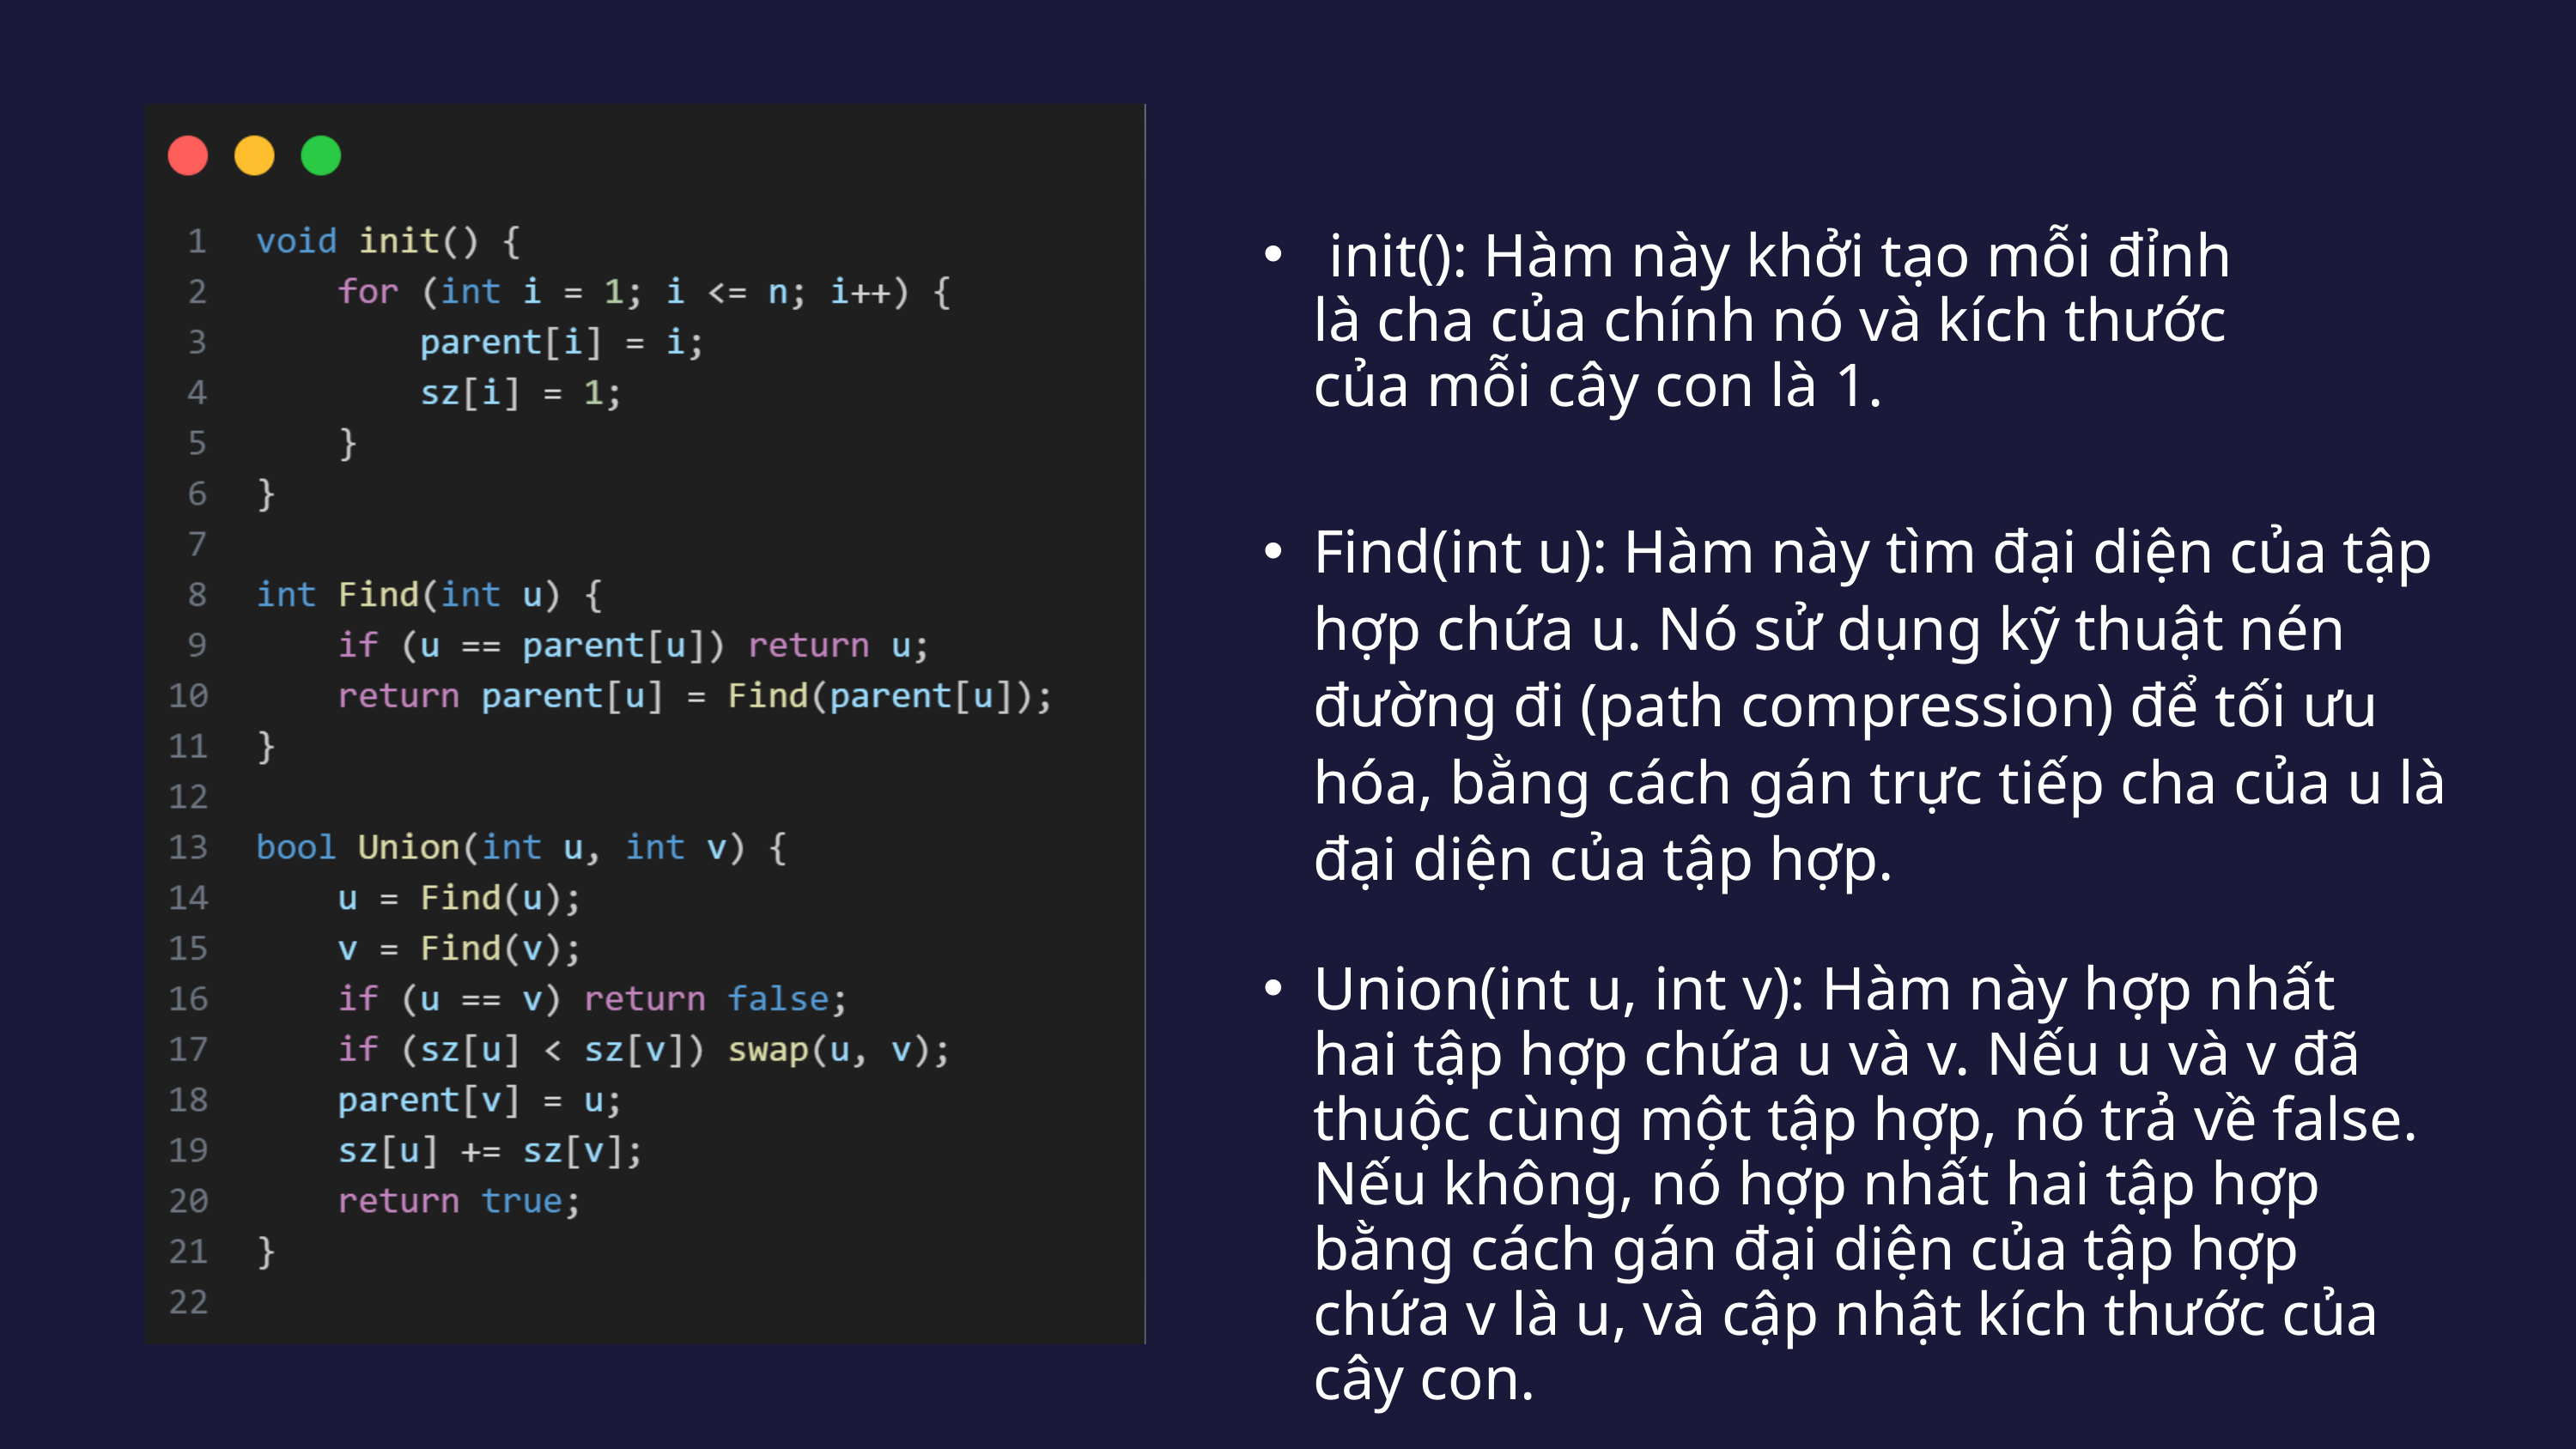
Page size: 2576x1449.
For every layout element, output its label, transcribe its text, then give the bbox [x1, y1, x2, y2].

text_box init(): Hàm này khởi tạo mỗi đỉnh là cha của chính nó và kích thước của mỗi cây con là 1. [1212, 223, 2293, 418]
text_box [144, 104, 1146, 1344]
text_box Union(int u, int v): Hàm này hợp nhất hai tập hợp chứa u và v. Nếu u và v đã thuộc cùng một tập hợp, nó trả về false. Nếu không, nó hợp nhất hai tập hợp bằng cách gán đại diện của tập hợp chứa v là u, và cập nhật kích thước của cây con. [1212, 956, 2426, 1412]
text_box Find(int u): Hàm này tìm đại diện của tập hợp chứa u. Nó sử dụng kỹ thuật nén đường đi (path compression) để tối ưu hóa, bằng cách gán trực tiếp cha của u là đại diện của tập hợp. [1212, 508, 2460, 892]
